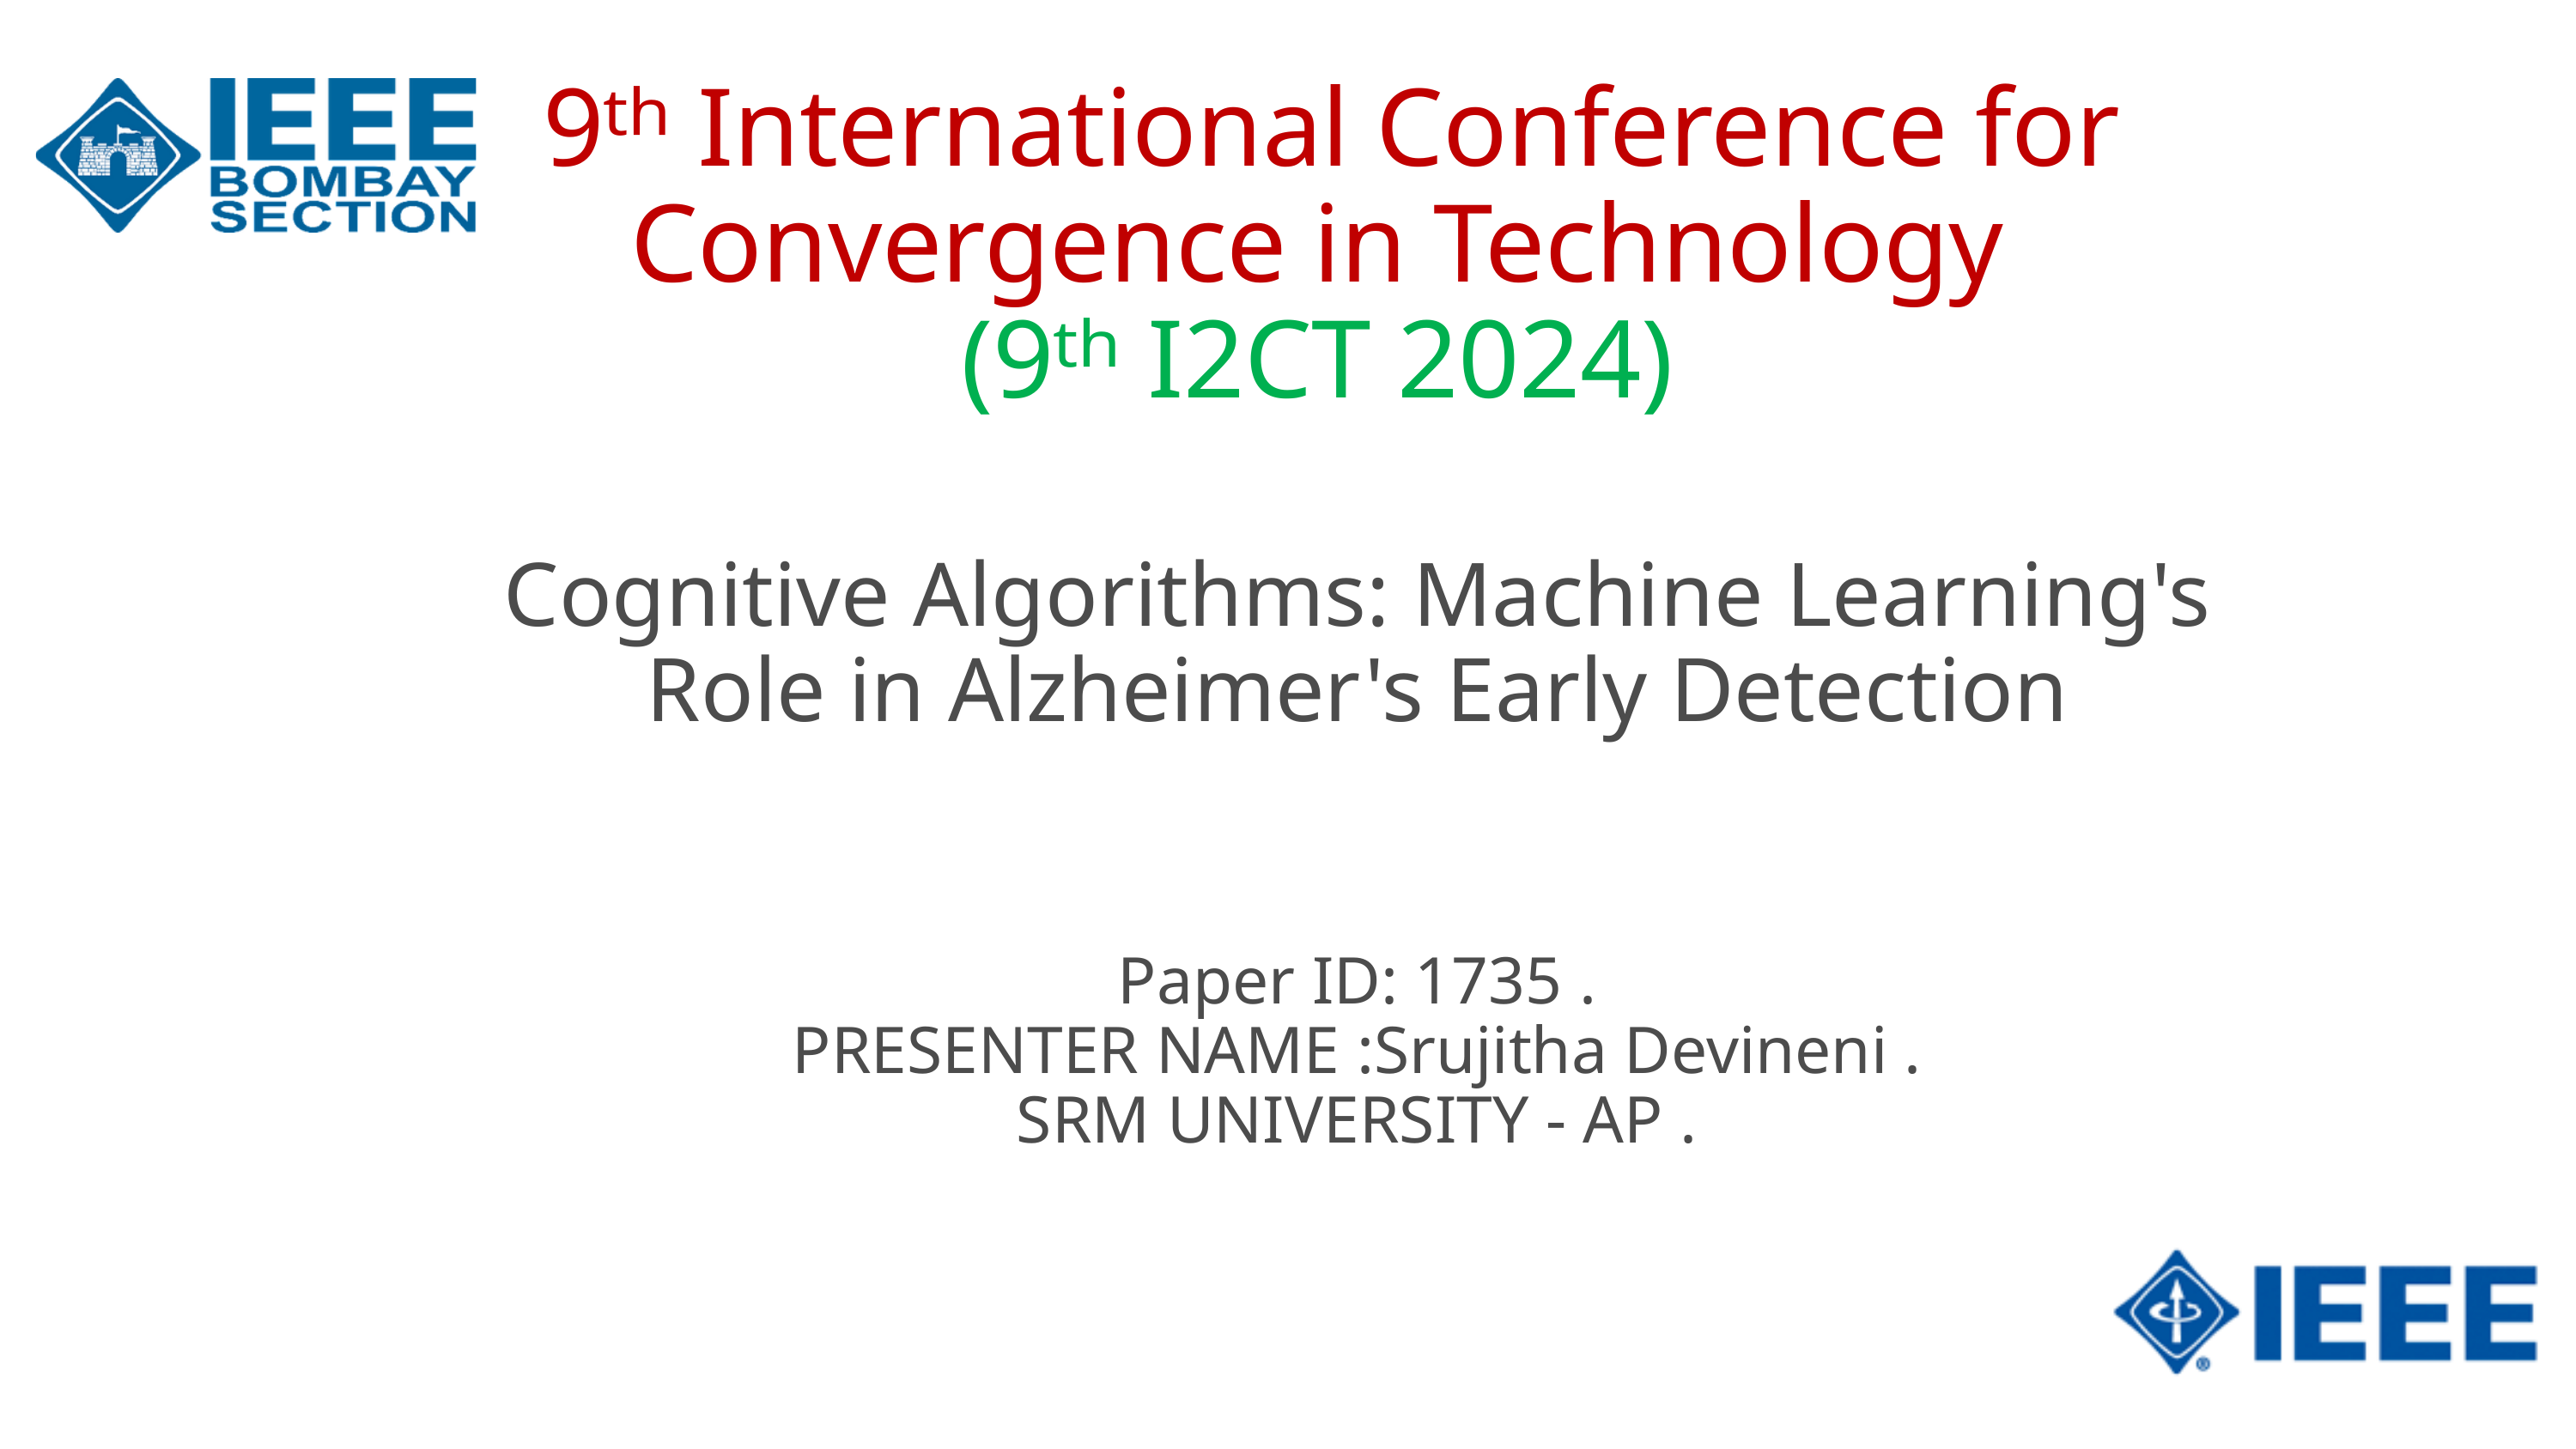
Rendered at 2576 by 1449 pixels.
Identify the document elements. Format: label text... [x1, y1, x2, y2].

text_box Cognitive Algorithms: Machine Learning's Role in Alzheimer's Early Detection Paper ID: 1735 . PRESENTER NAME :Srujitha Devineni . SRM UNIVERSITY - AP . [404, 549, 2311, 1295]
text_box [35, 78, 477, 233]
text_box 9ᵗʰ International Conference for Convergence in Technology (9ᵗʰ I2CT 2024) [323, 71, 2311, 420]
text_box [2075, 1191, 2576, 1426]
